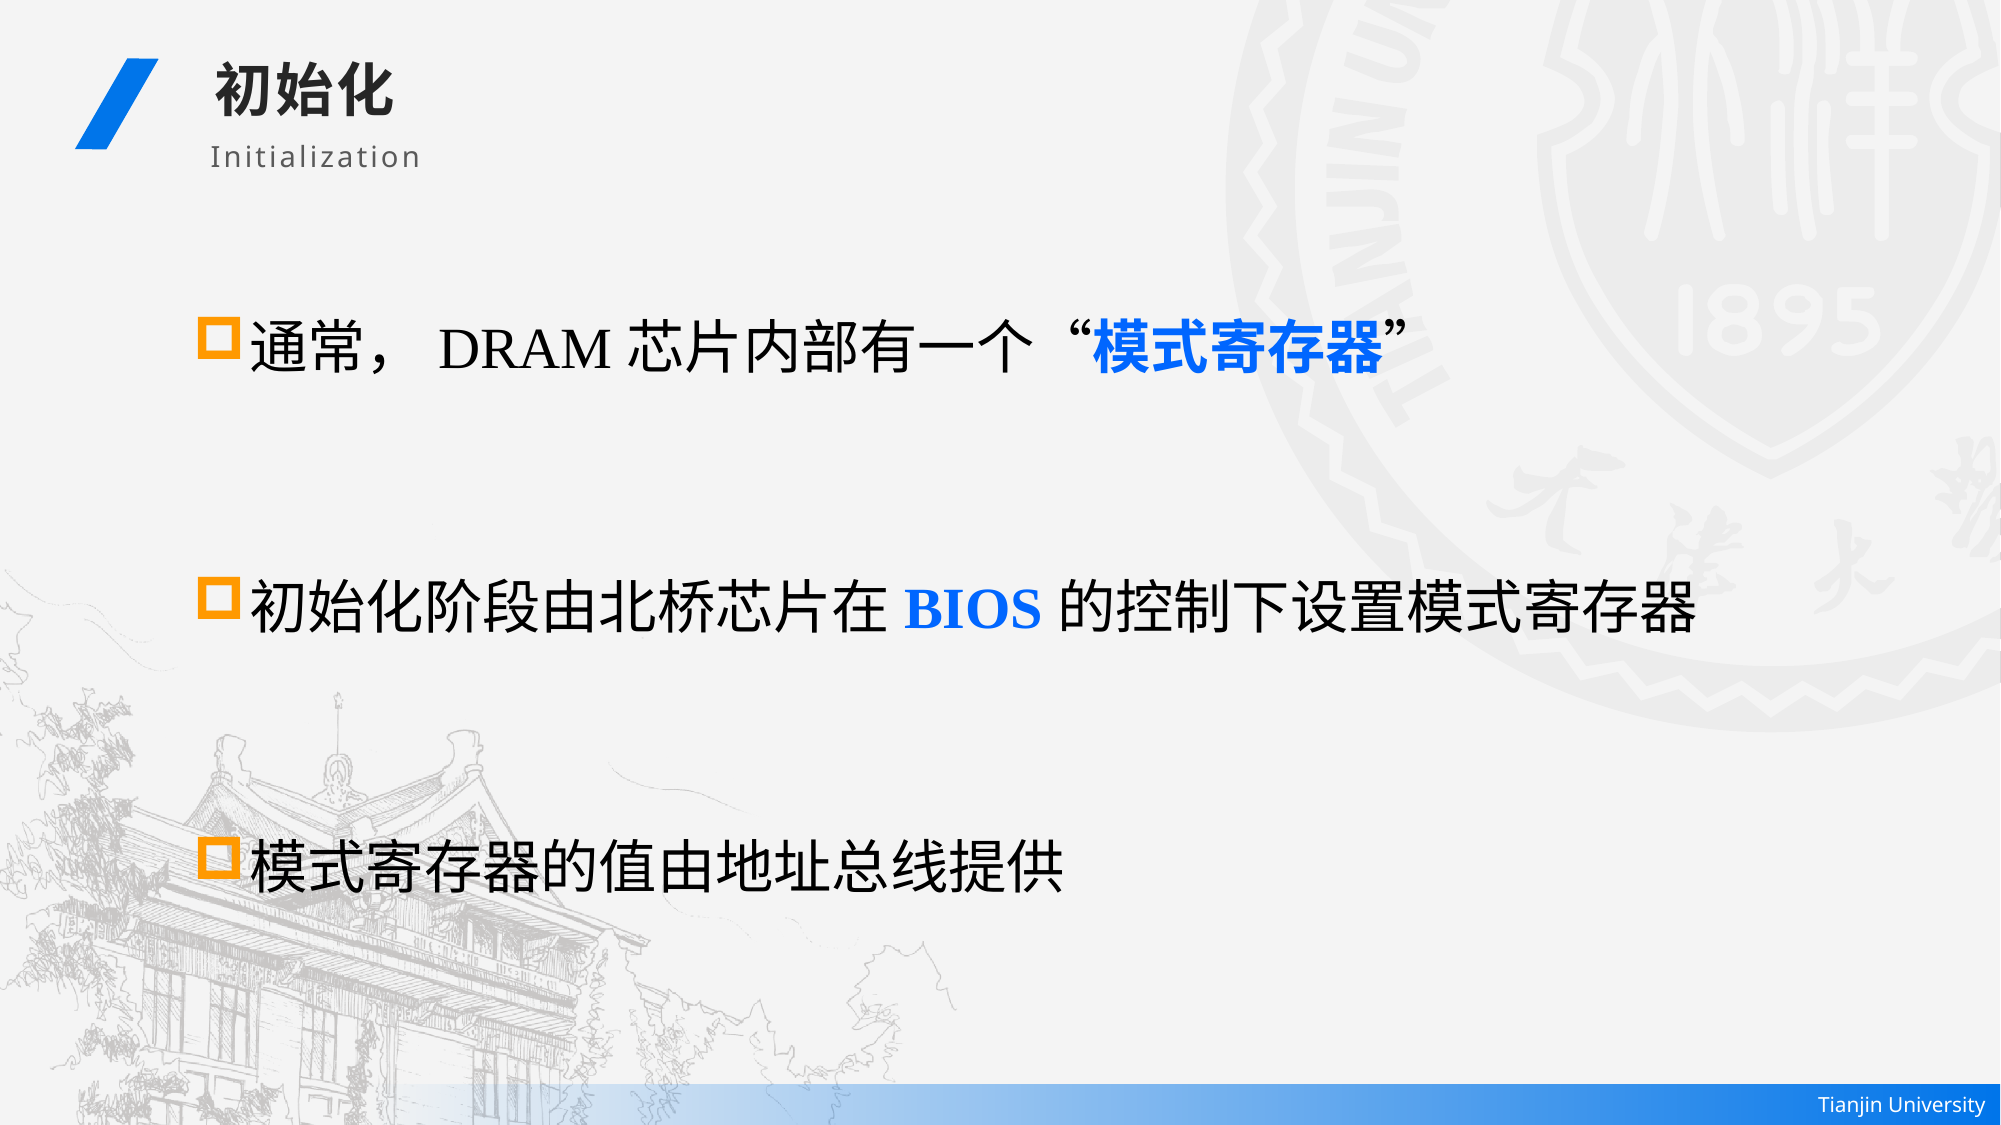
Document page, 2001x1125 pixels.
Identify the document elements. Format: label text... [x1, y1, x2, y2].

text_box 通常，DRAM芯片内部有一个“模式寄存器” 初始化阶段由北桥芯片在BIOS的控制下设置模式寄存器 模式寄存器的值由地址总线提供 [178, 268, 1824, 908]
text_box [74, 58, 148, 150]
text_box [148, 45, 483, 183]
